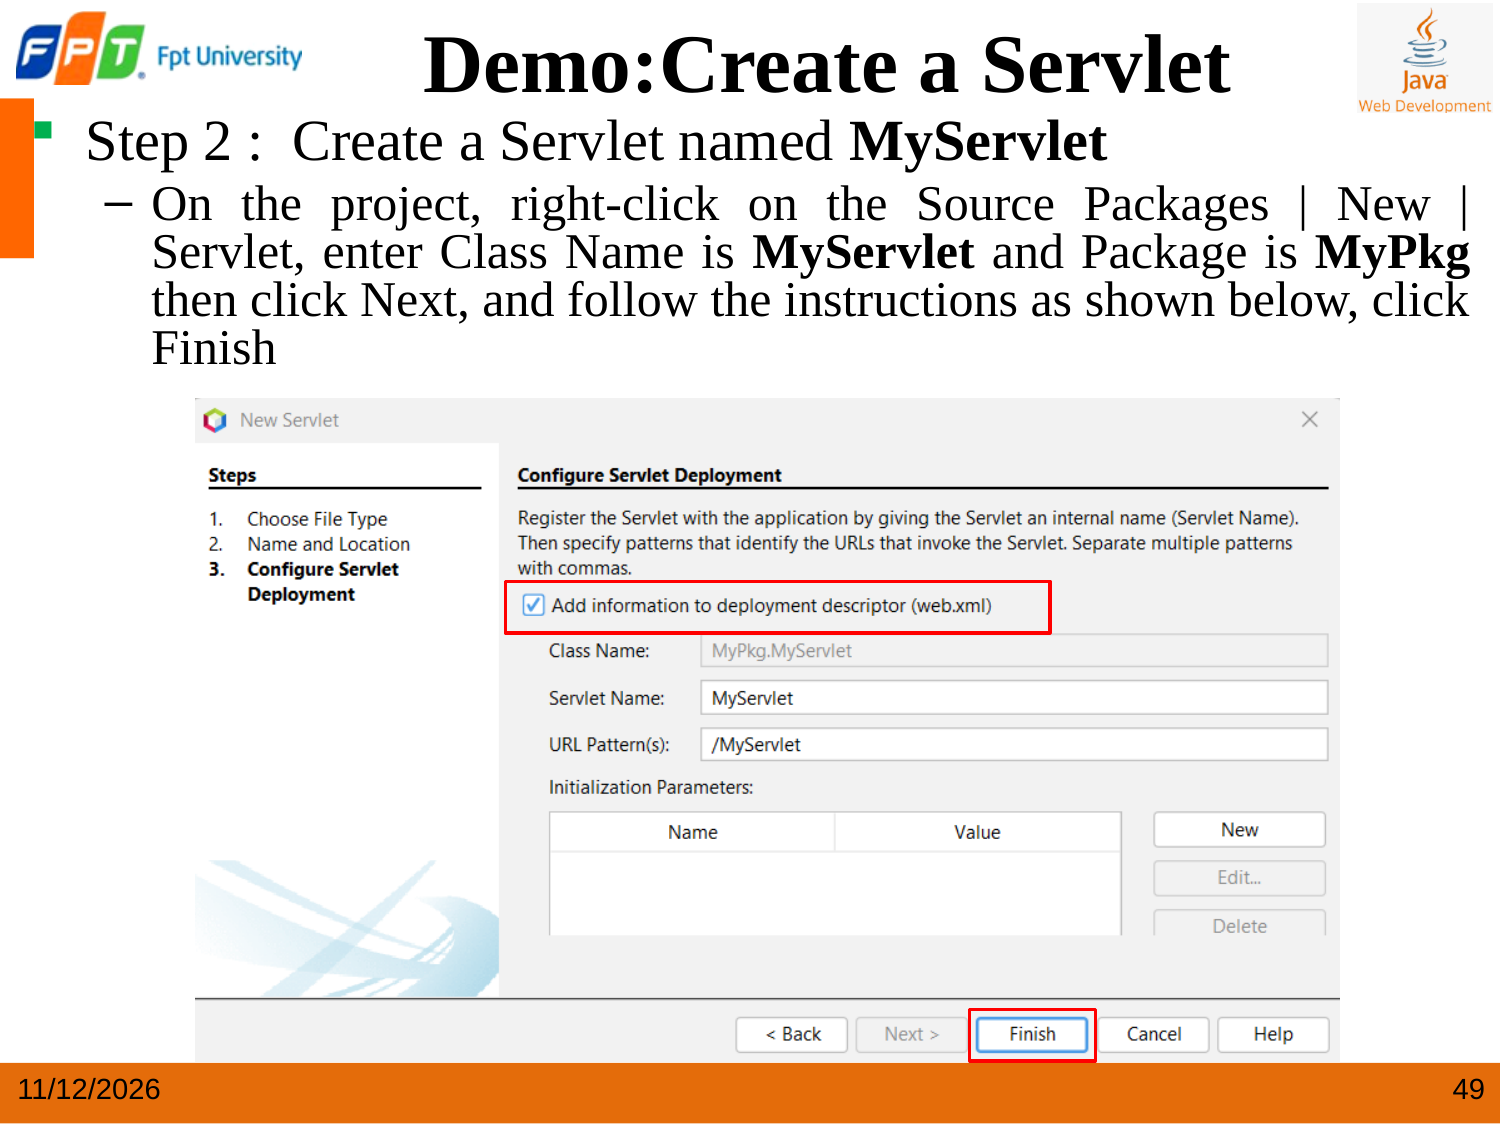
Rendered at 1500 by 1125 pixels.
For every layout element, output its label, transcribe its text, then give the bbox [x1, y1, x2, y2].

text_box Step 2 : Create a Servlet named MyServlet On the project, right-click on the Source Packages | New | Servlet, enter Class Name is MyServlet and Package is MyPkg then click Next, and follow the instructions as shown below, click Finish [14, 108, 1486, 473]
picture [16, 11, 251, 85]
text_box Demo:Create a Servlet [251, 0, 1405, 108]
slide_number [2, 1063, 231, 1123]
slide_number 49 [1050, 1063, 1500, 1124]
picture [1405, 3, 1493, 113]
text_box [195, 398, 1340, 1062]
